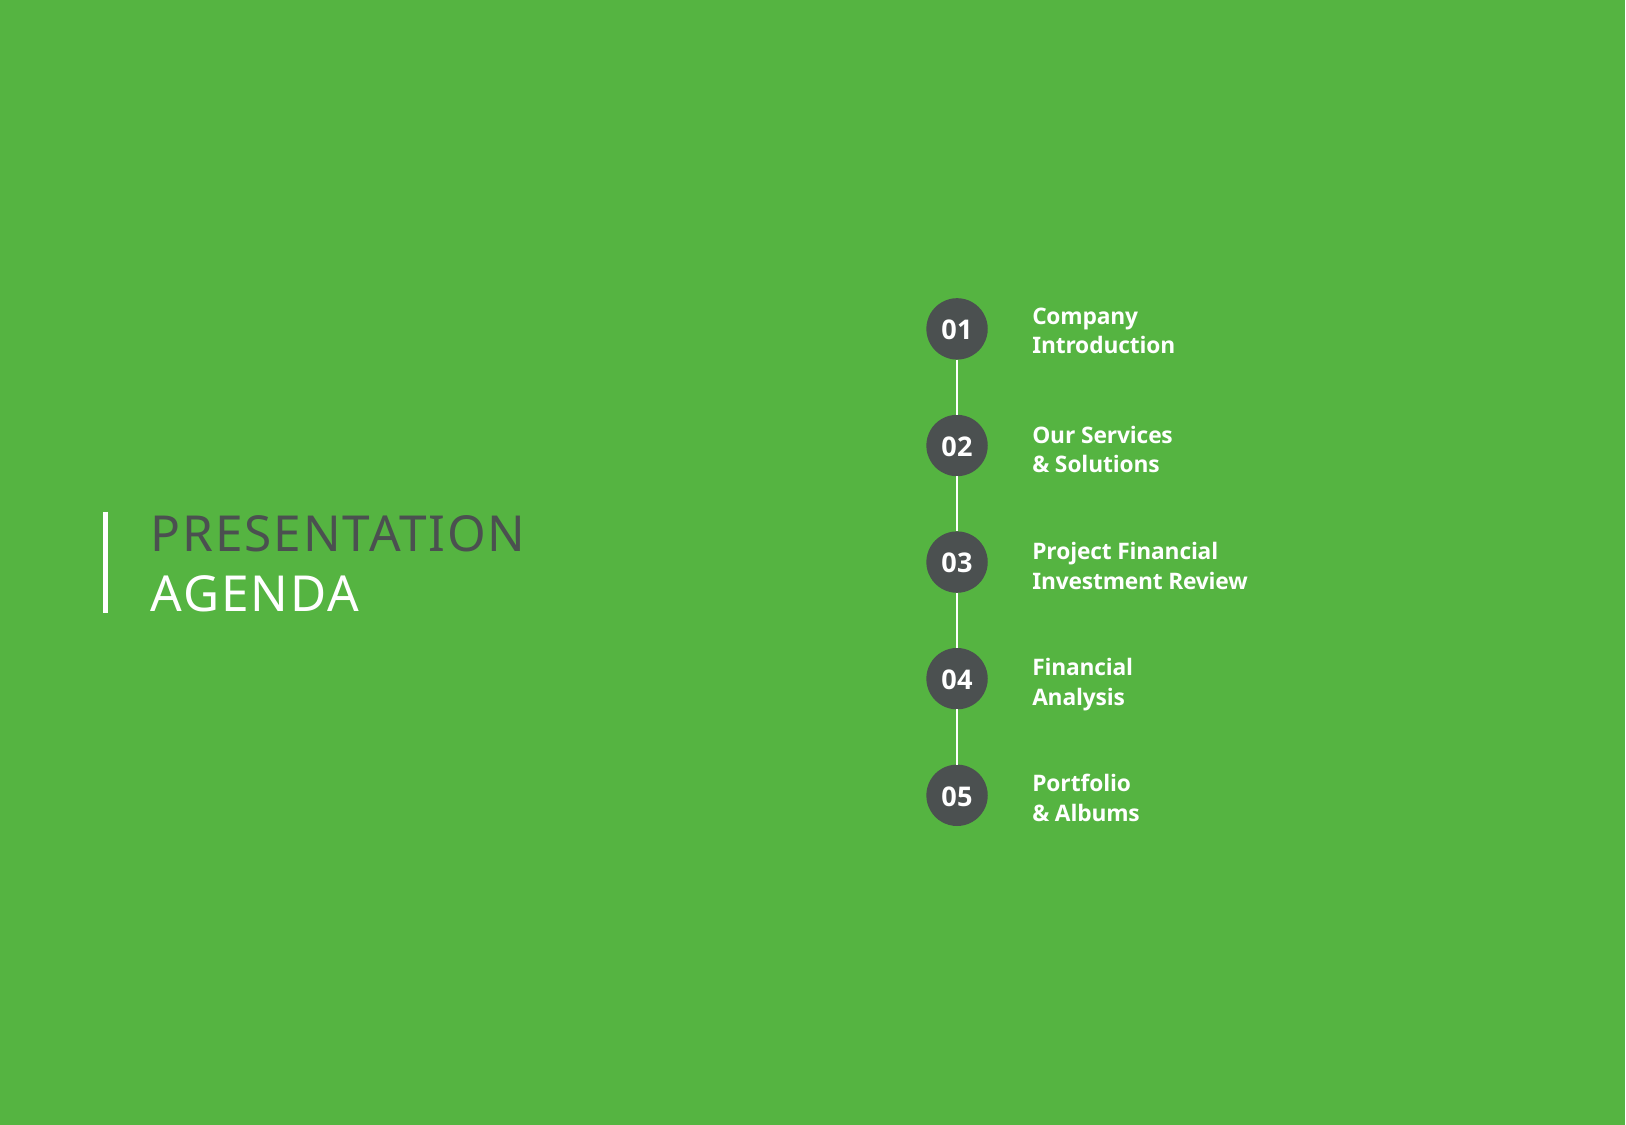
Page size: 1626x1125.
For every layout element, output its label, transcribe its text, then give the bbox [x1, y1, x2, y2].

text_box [926, 298, 1325, 827]
text_box Presentation Agenda [150, 502, 794, 622]
